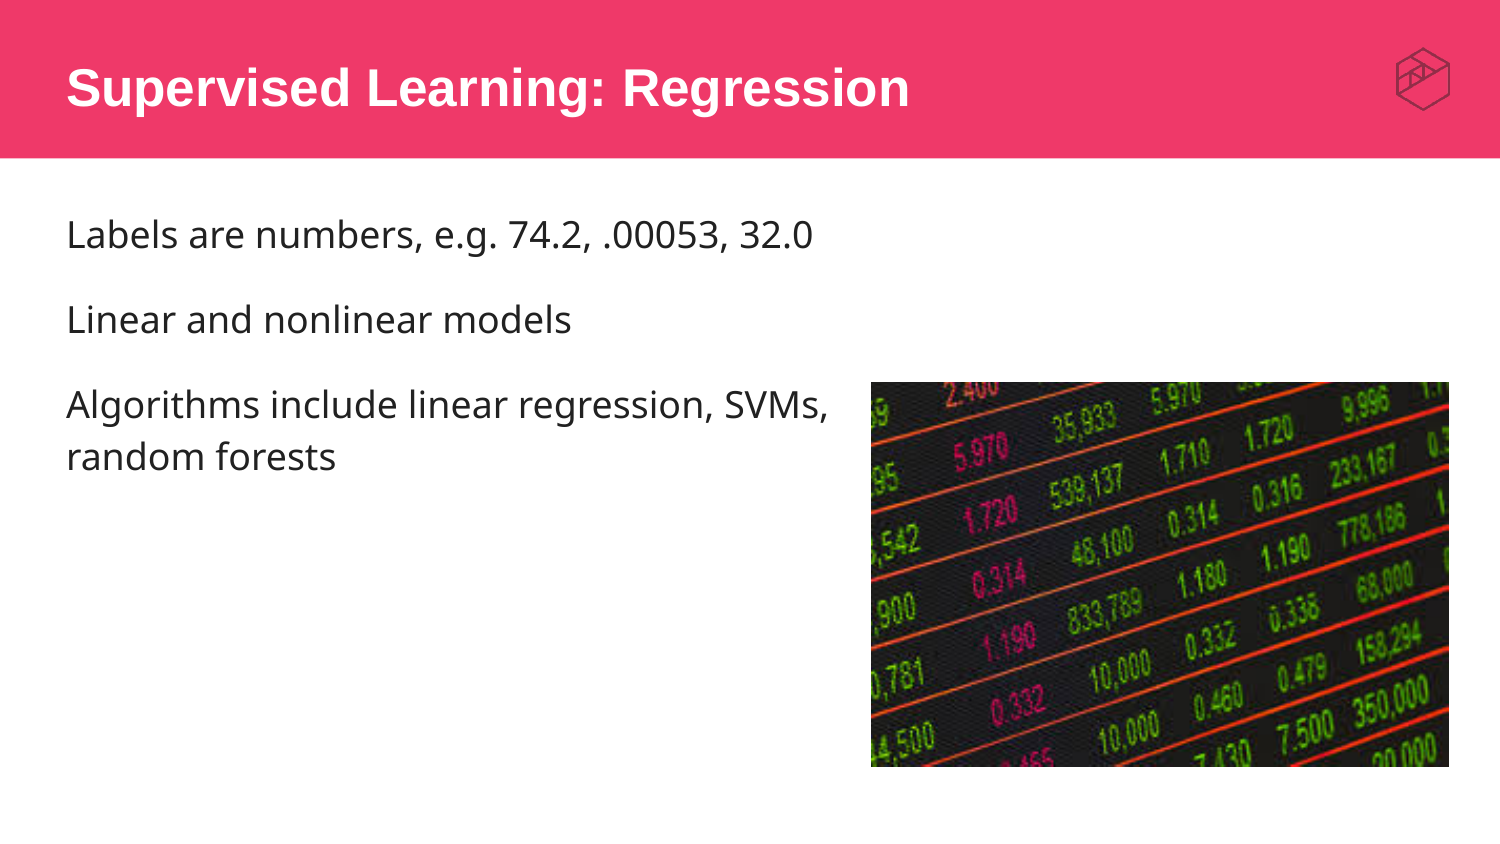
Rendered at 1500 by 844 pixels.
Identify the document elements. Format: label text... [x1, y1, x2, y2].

picture [870, 382, 1450, 767]
list Labels are numbers, e.g. 74.2, .00053, 32.0 Linear and nonlinear models Algorithms include linear regression, SVMs, random forests [50, 188, 872, 750]
picture [1396, 47, 1451, 111]
title Supervised Learning: Regression [50, 37, 1450, 133]
